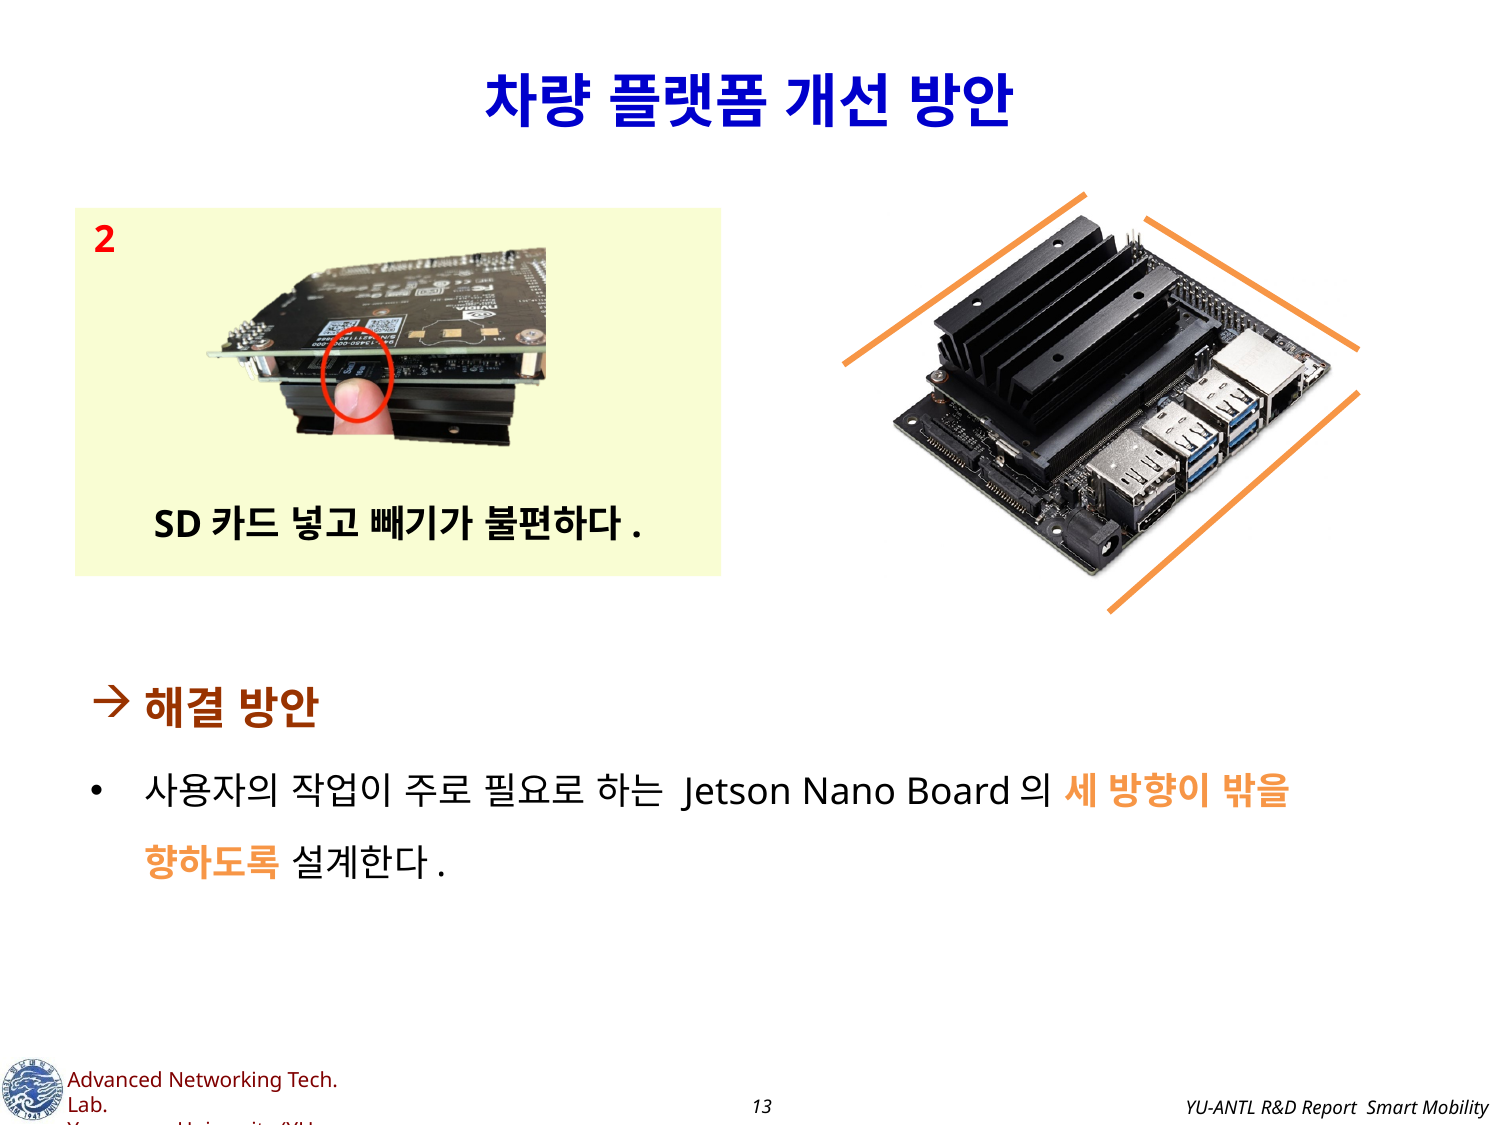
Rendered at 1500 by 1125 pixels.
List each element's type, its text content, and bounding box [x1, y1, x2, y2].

picture [0, 1057, 66, 1124]
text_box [74, 207, 722, 577]
list 해결 방안 사용자의 작업이 주로 필요로 하는 Jetson Nano Board의 세 방향이 밖을 향하도록 설계한다. [74, 640, 1426, 894]
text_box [1144, 217, 1359, 350]
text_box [843, 193, 1086, 365]
picture [858, 193, 1359, 591]
title 차량 플랫폼 개선 방안 [74, 44, 1426, 154]
picture [251, 187, 497, 533]
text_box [1108, 391, 1359, 613]
